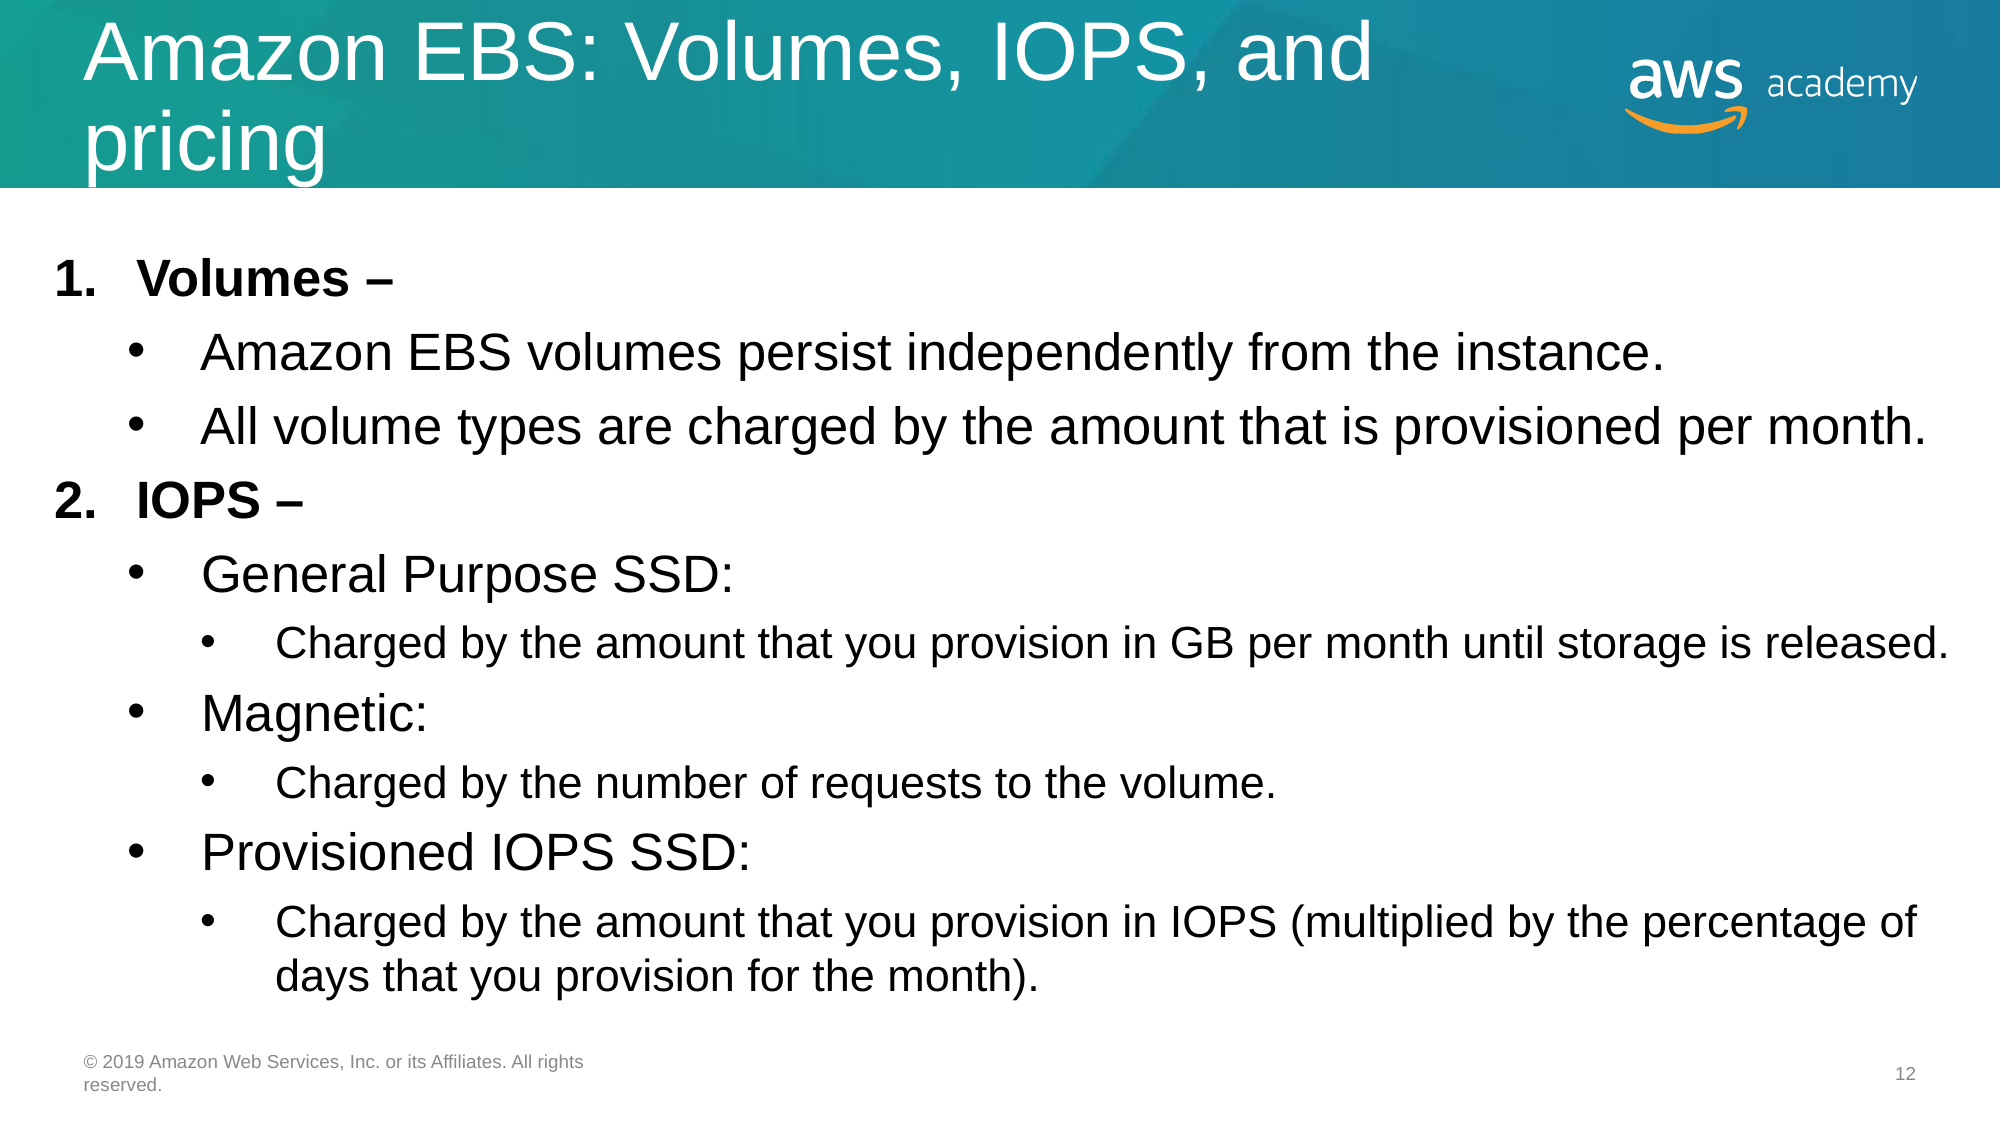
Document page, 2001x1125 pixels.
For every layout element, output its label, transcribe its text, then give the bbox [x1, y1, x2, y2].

list Volumes – Amazon EBS volumes persist independently from the instance. All volume types are charged by the amount that is provisioned per month. IOPS – General Purpose SSD: Charged by the amount that you provision in GB per month until storage is released. Magnetic: Charged by the number of requests to the volume. Provisioned IOPS SSD: Charged by the amount that you provision in IOPS (multiplied by the percentage of days that you provision for the month). [39, 236, 1977, 1066]
picture [0, 0, 2000, 188]
footer © 2019 Amazon Web Services, Inc. or its Affiliates. All rights reserved. [68, 1042, 682, 1103]
slide_number ‹#› [1481, 1042, 1932, 1103]
title Amazon EBS: Volumes, IOPS, and pricing [68, 59, 1551, 138]
